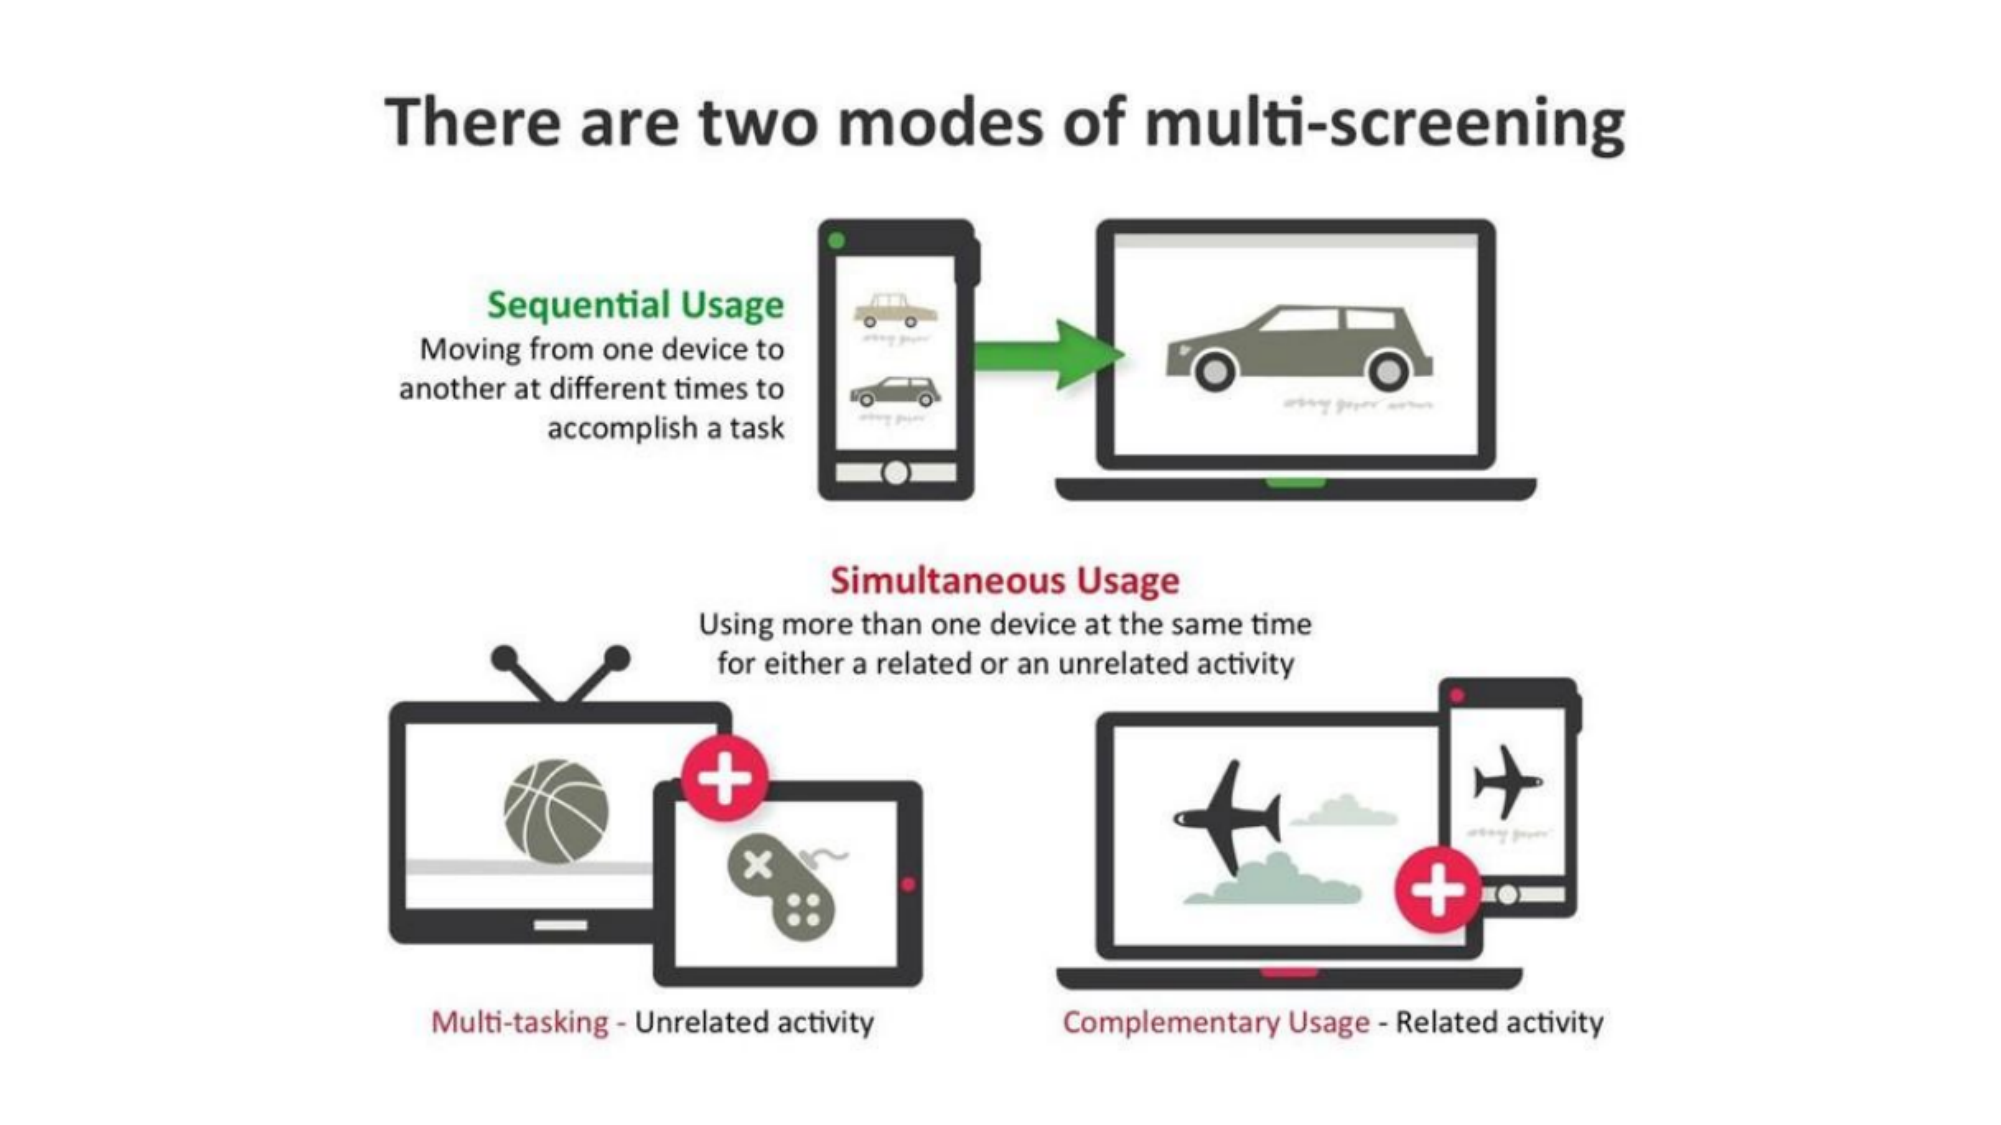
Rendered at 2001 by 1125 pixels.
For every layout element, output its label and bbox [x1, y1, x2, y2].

picture [294, 59, 1706, 1060]
